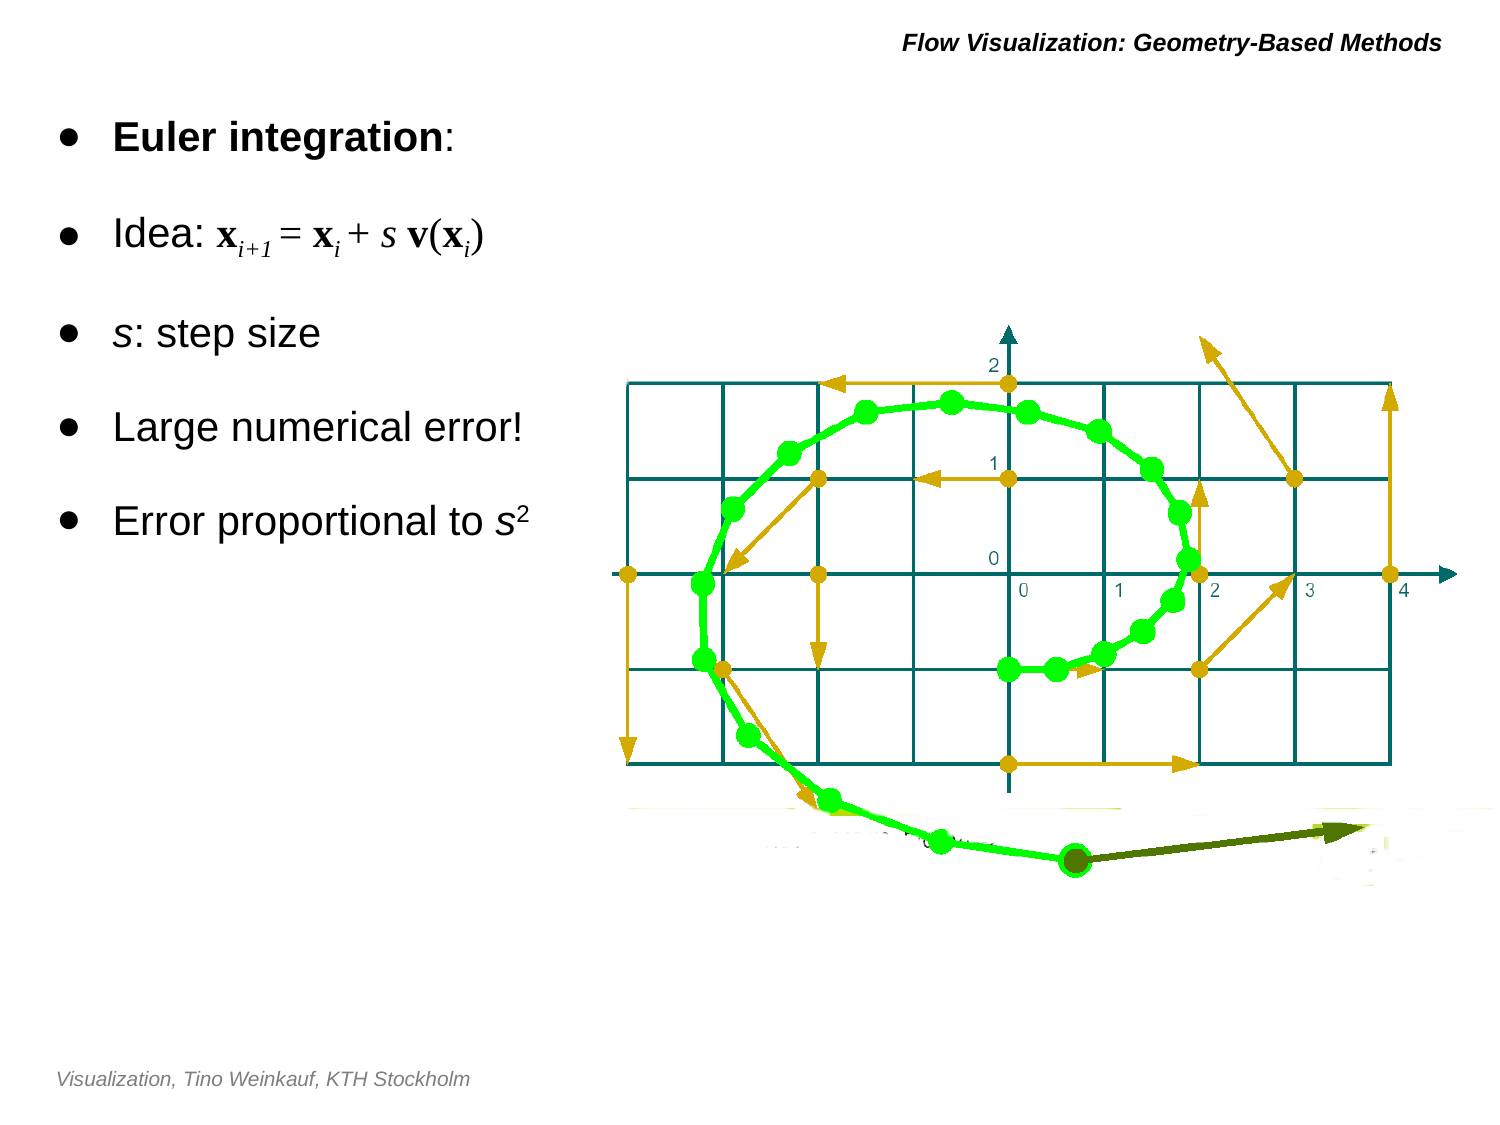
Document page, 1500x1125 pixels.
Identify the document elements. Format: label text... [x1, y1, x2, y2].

title Flow Visualization: Geometry-Based Methods [237, 18, 1460, 67]
list Euler integration: Idea: xi+1 = xi + s v(xi) s: step size Large numerical error! Error proportional to s2 [40, 89, 609, 1036]
picture [612, 324, 1500, 901]
